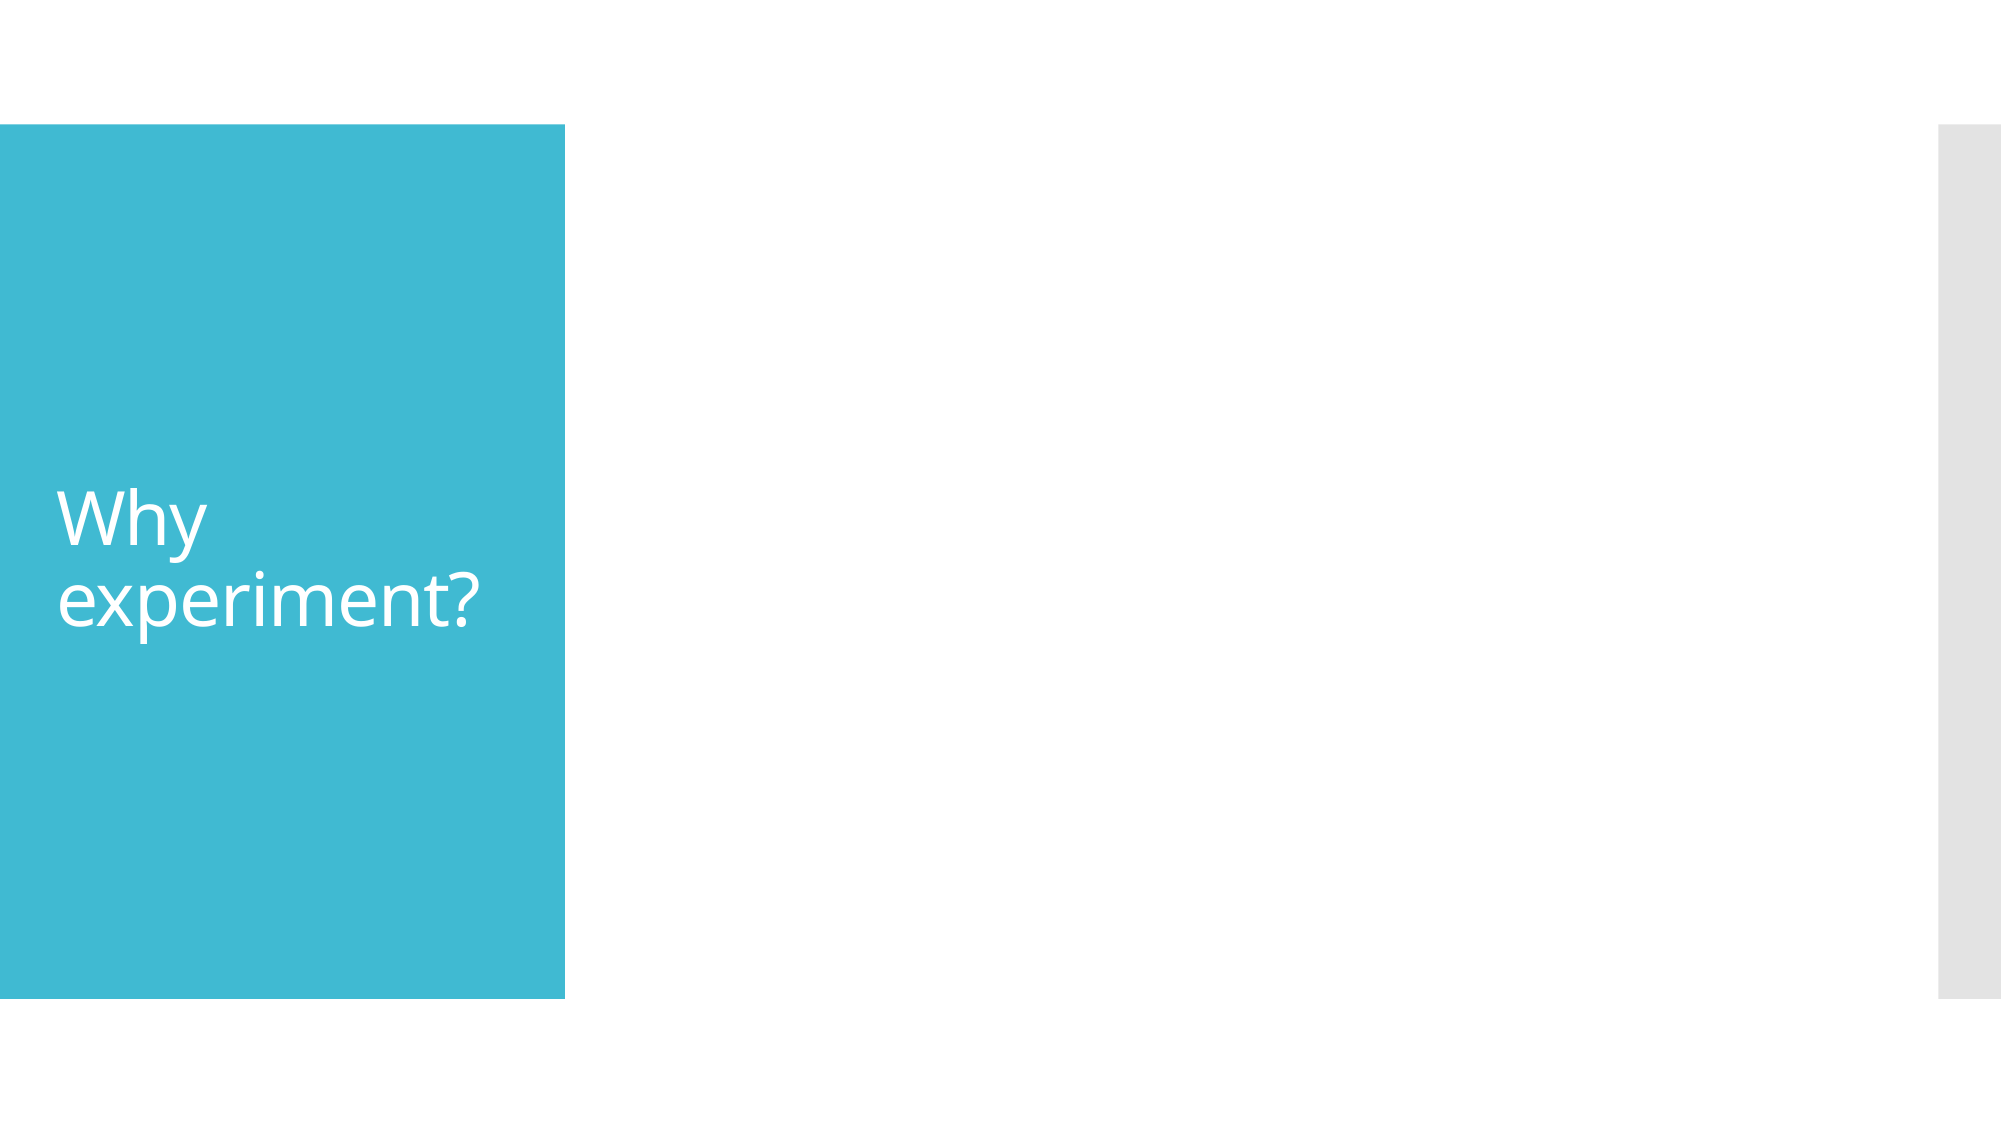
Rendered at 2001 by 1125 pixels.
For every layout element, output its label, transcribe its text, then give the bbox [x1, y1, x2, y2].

title Why experiment? [41, 184, 525, 940]
